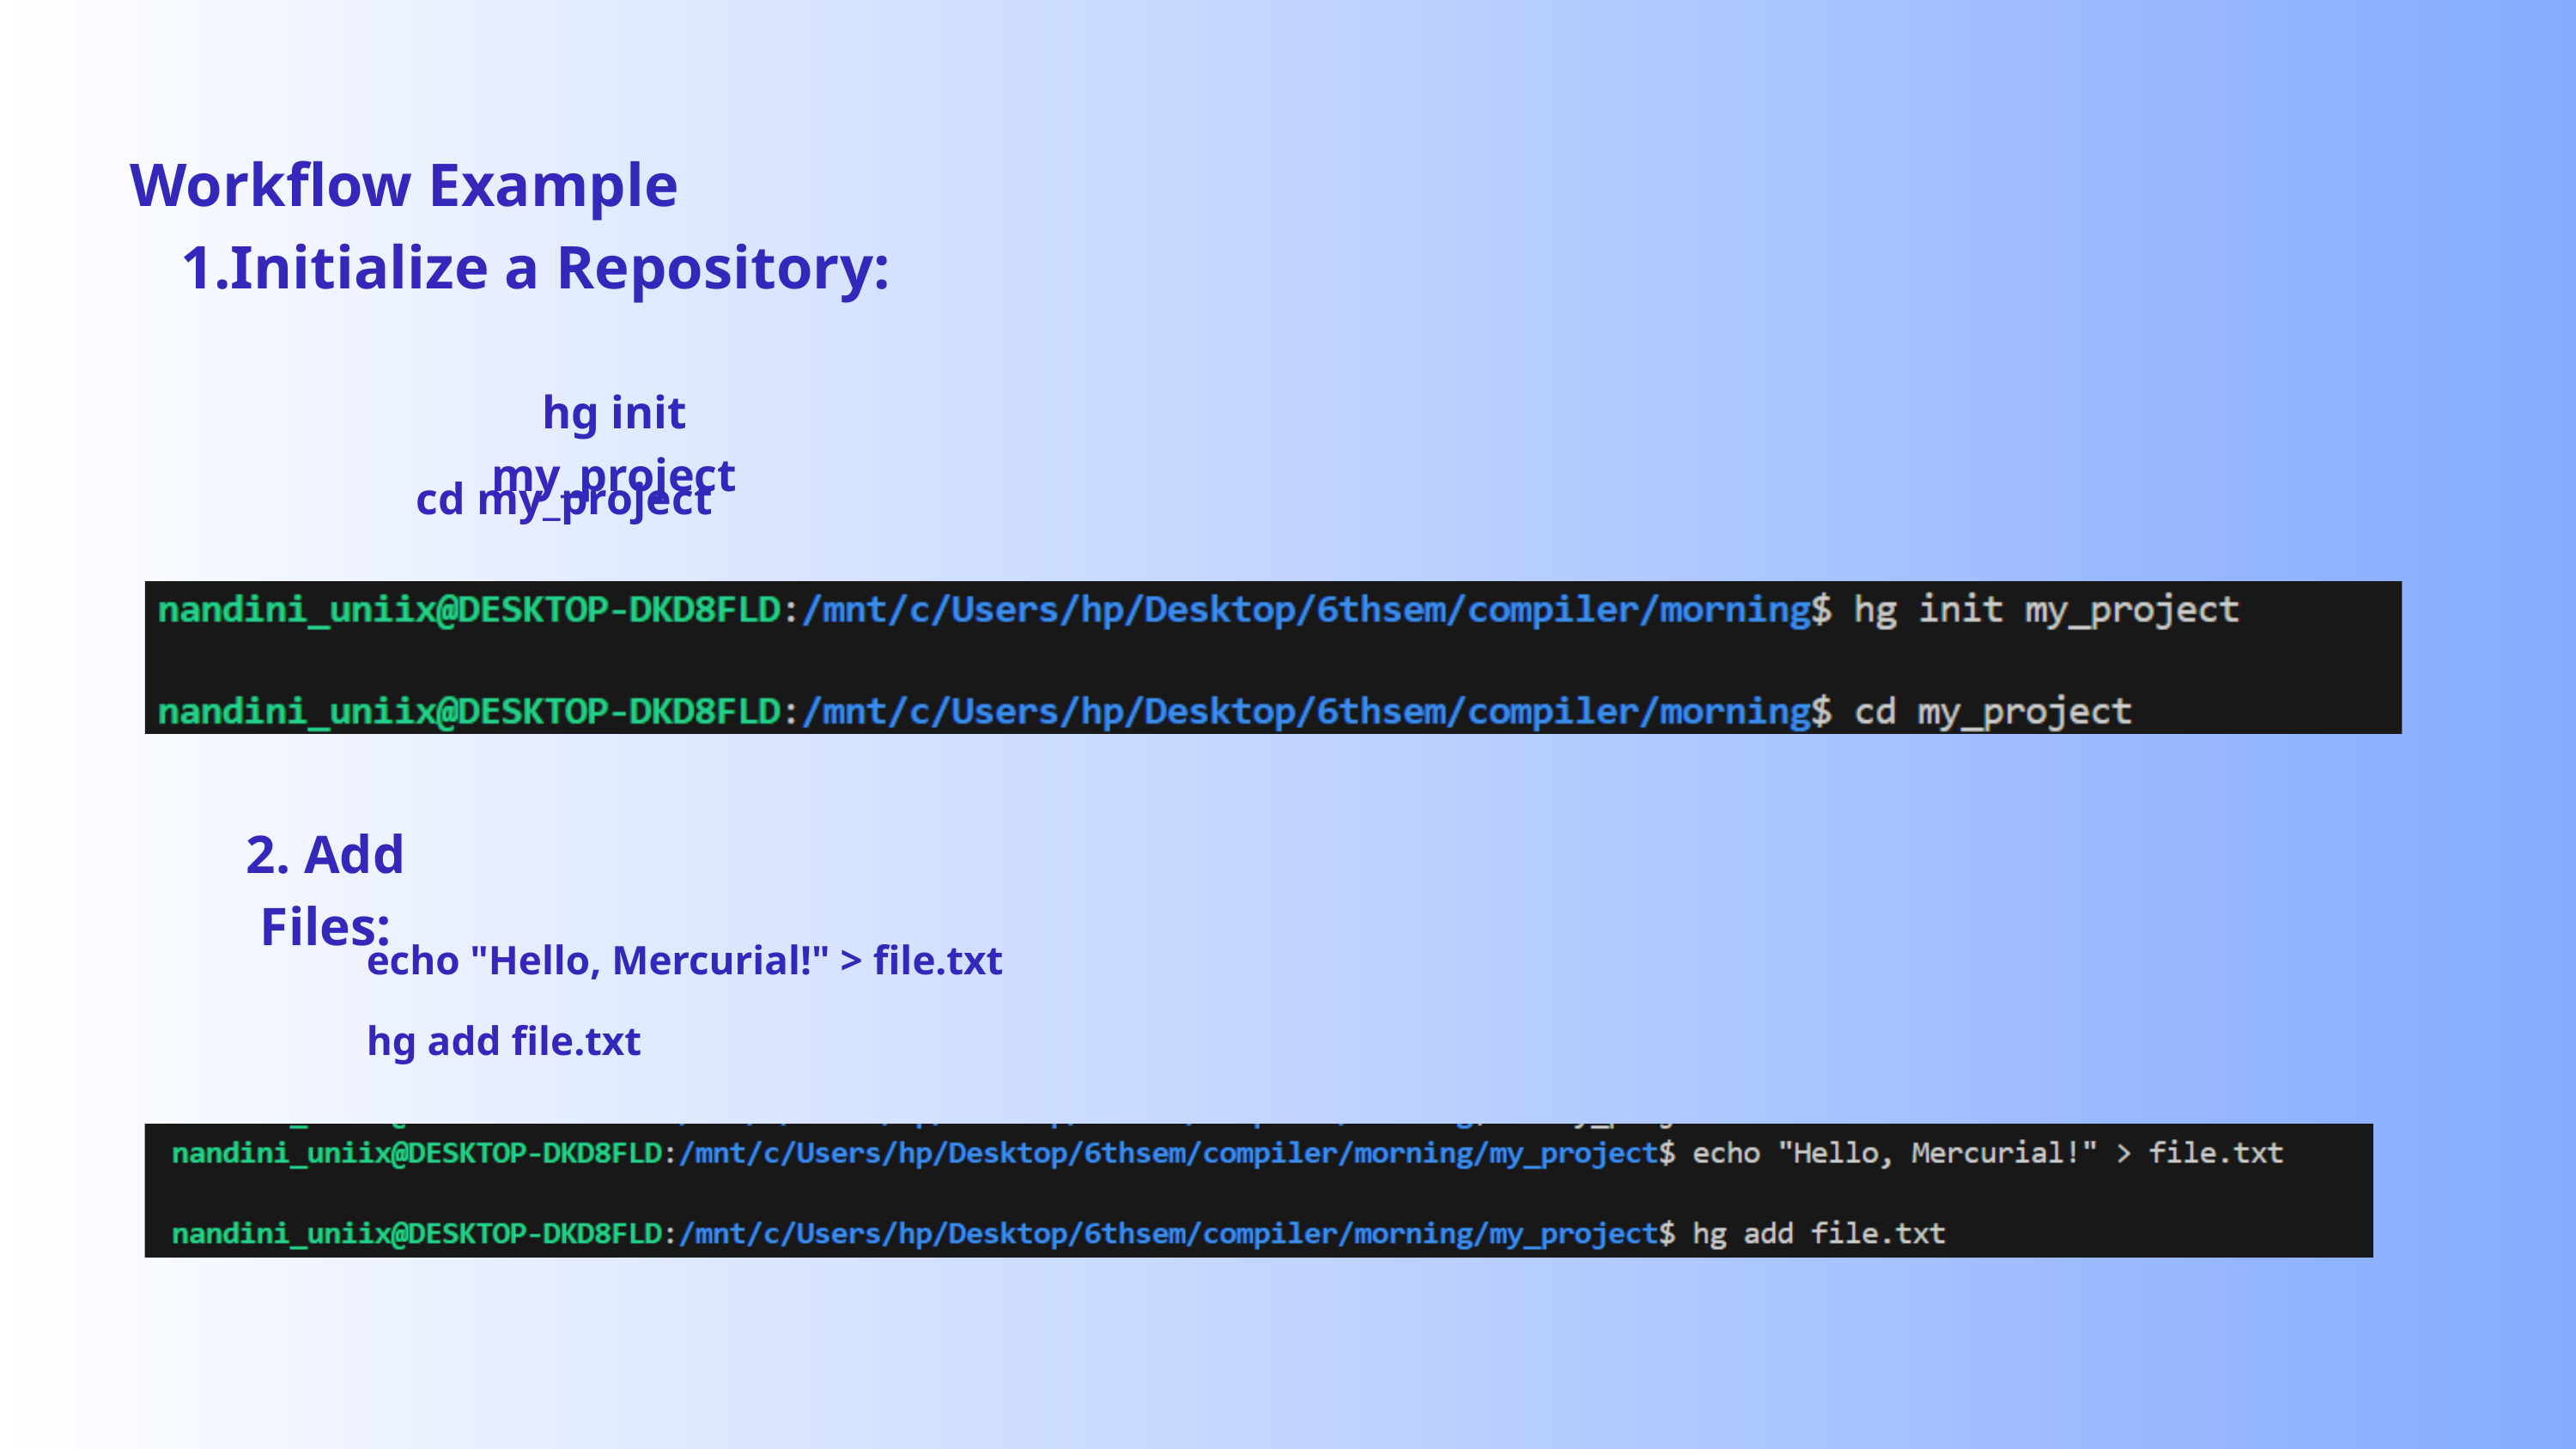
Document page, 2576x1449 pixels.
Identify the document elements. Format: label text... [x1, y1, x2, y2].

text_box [415, 379, 812, 518]
text_box Workflow Example Initialize a Repository: [130, 135, 1003, 301]
text_box [144, 1124, 2373, 1258]
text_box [174, 816, 1053, 1060]
text_box [144, 581, 2403, 735]
